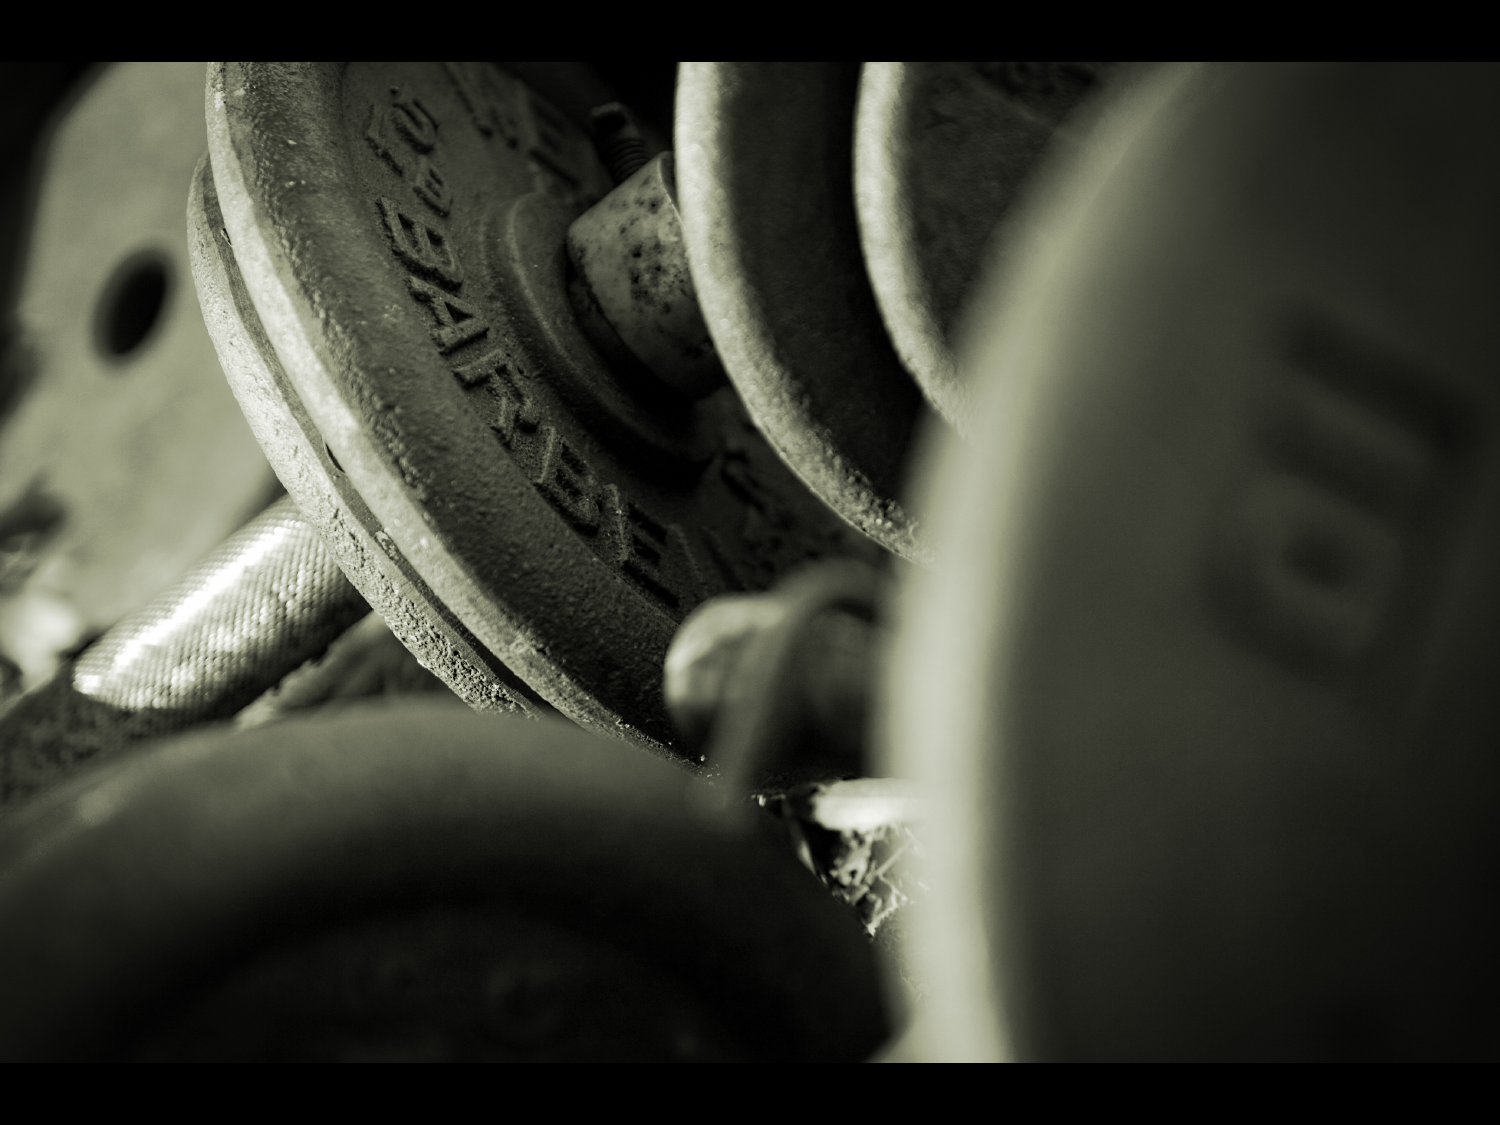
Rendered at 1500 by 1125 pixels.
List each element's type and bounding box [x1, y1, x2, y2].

picture [0, 62, 1500, 1063]
